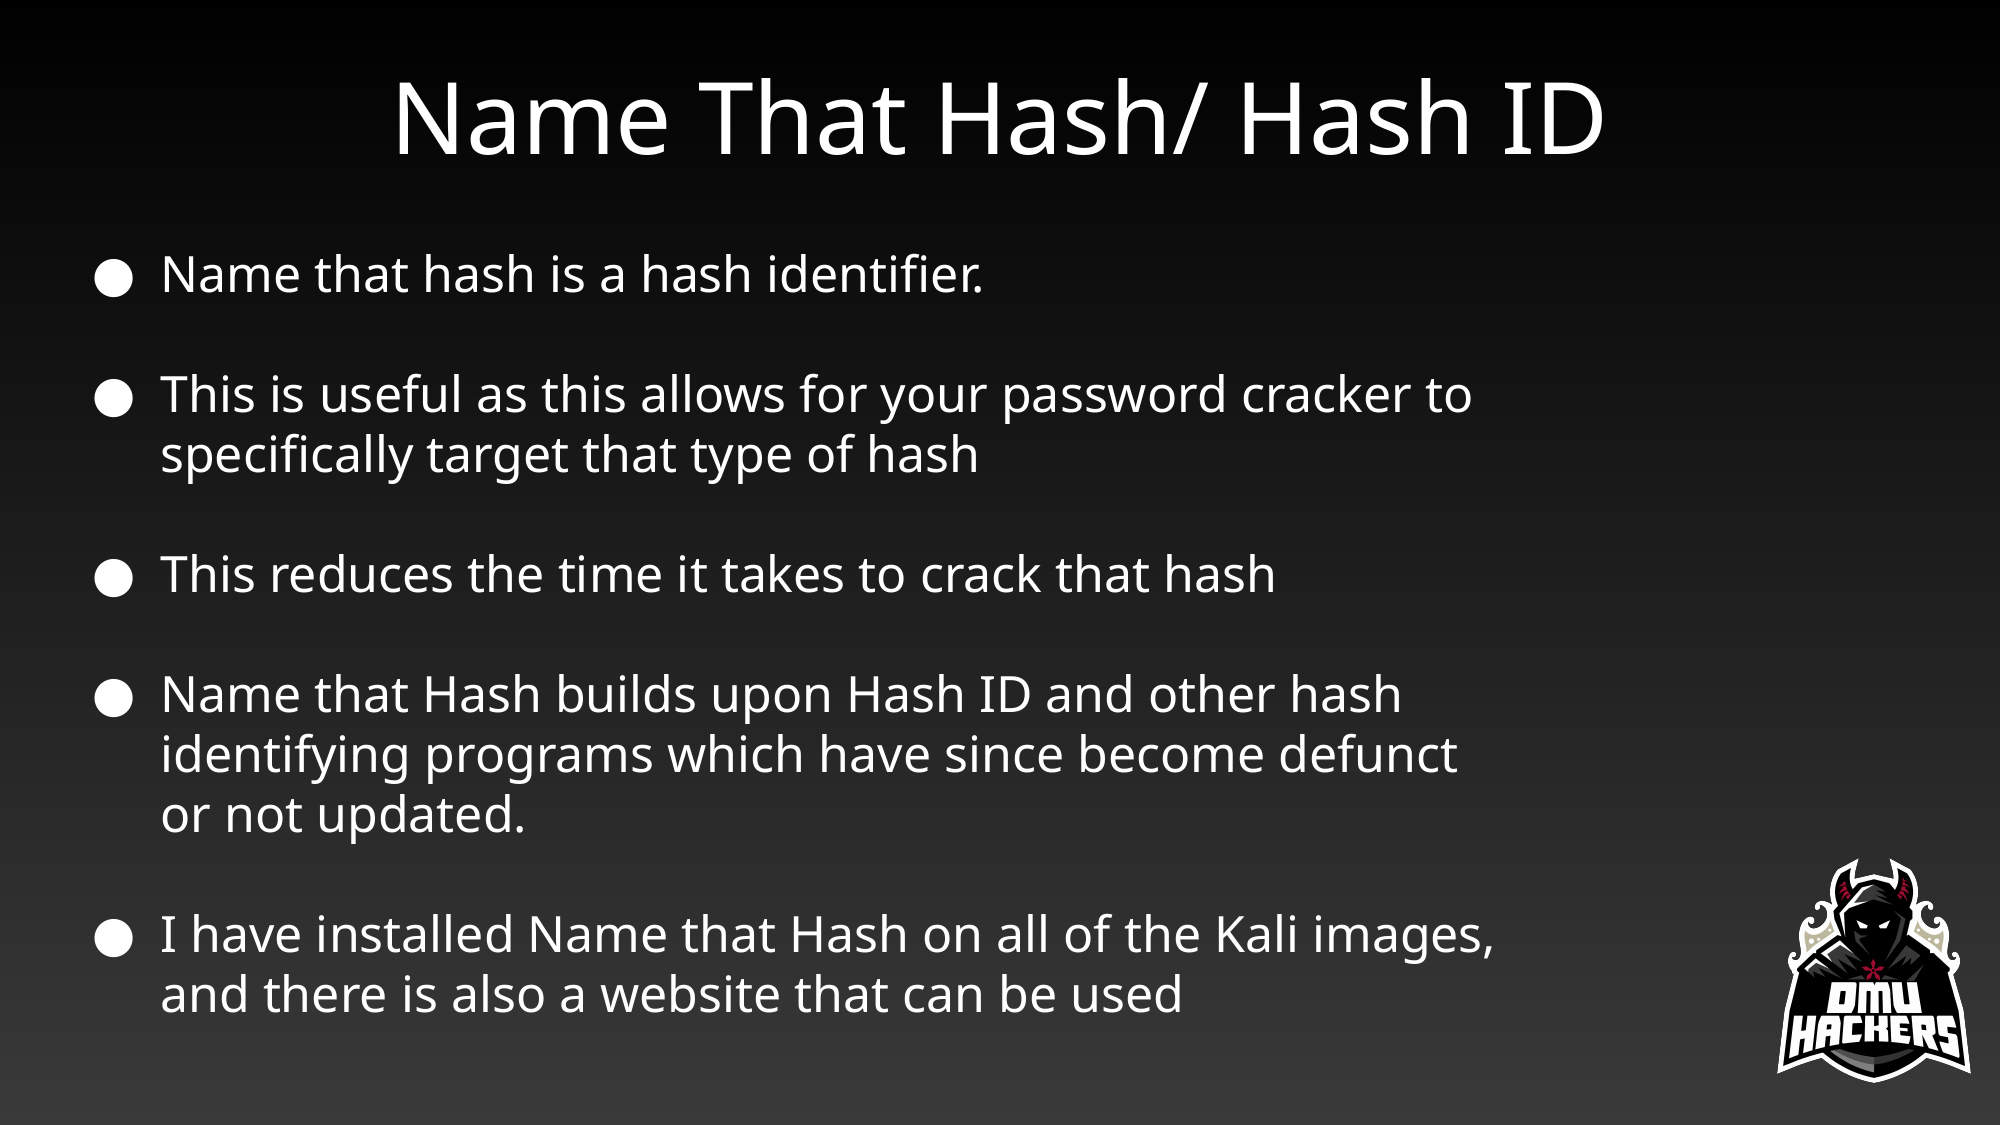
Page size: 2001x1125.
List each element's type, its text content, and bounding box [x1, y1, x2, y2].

text_box Name That Hash/ Hash ID [31, 23, 1969, 206]
picture [1777, 858, 1971, 1083]
text_box Name that hash is a hash identifier. This is useful as this allows for your password cracker to specifically target that type of hash This reduces the time it takes to crack that hash Name that Hash builds upon Hash ID and other hash identifying programs which have since become defunct or not updated. I have installed Name that Hash on all of the Kali images, and there is also a website that can be used [70, 227, 1533, 998]
